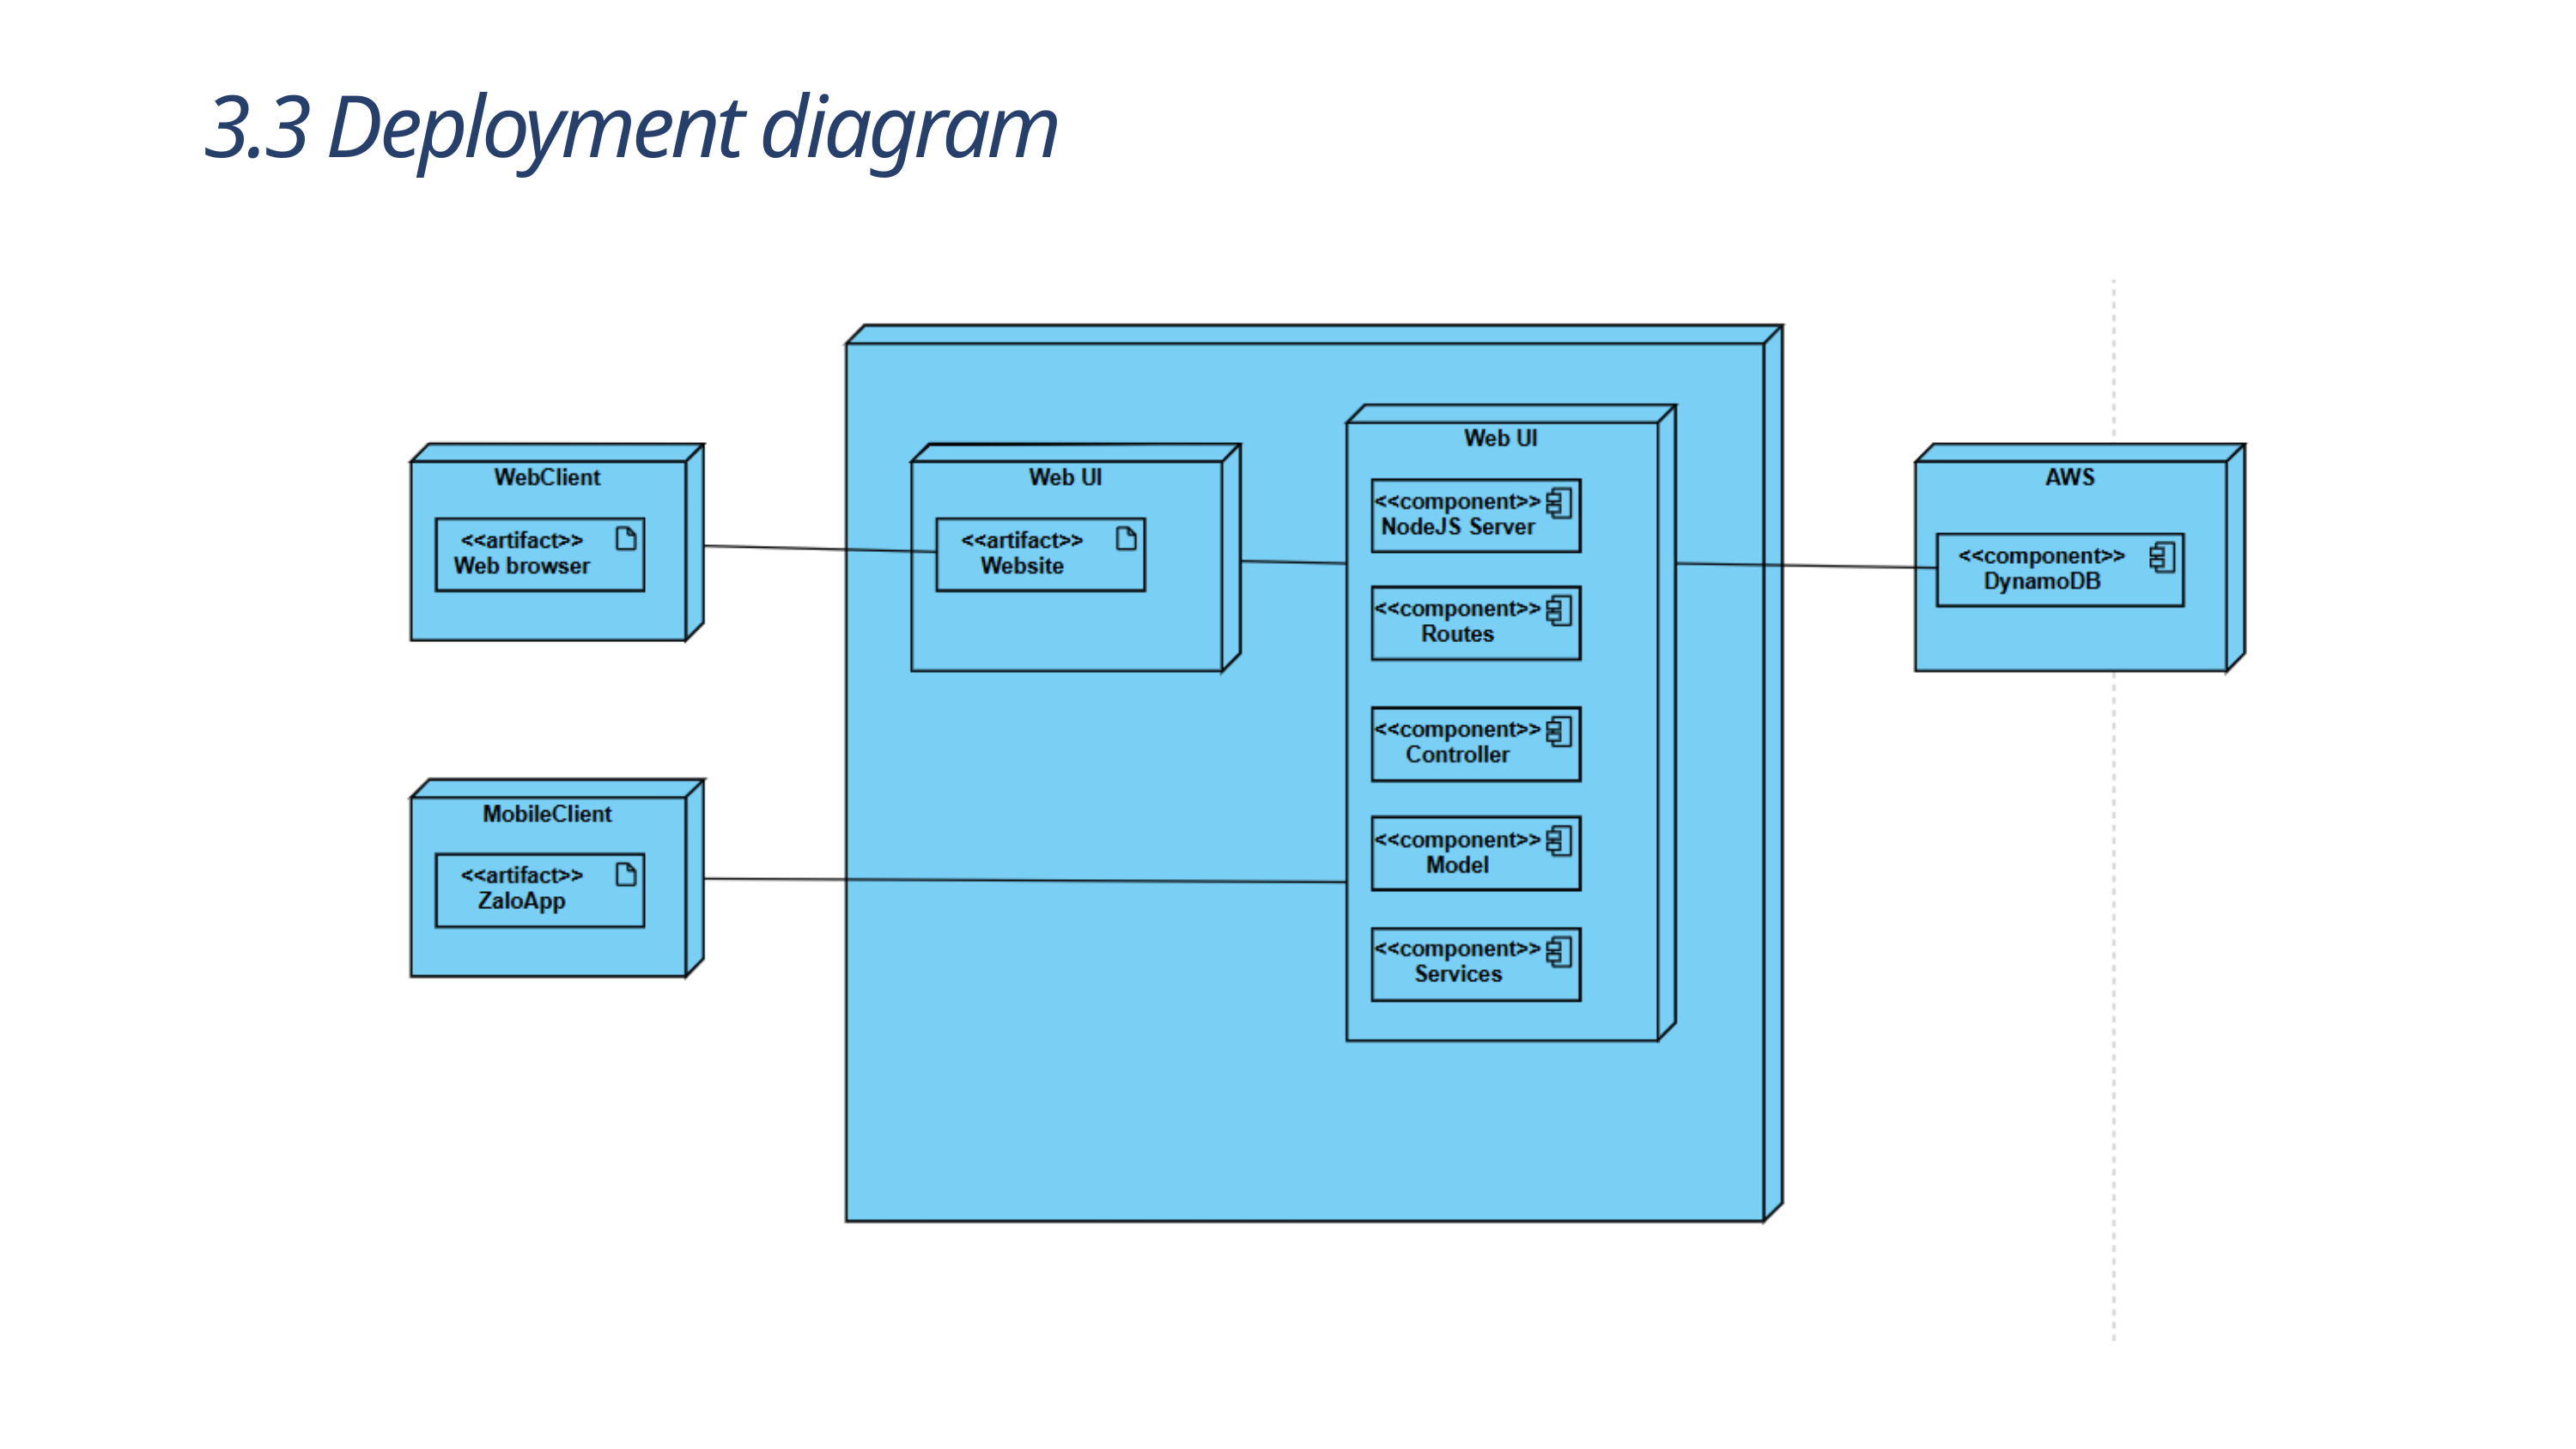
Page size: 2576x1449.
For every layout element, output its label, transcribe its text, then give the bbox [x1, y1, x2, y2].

text_box 3.3 Deployment diagram [0, 108, 1600, 175]
picture [311, 280, 2319, 1341]
